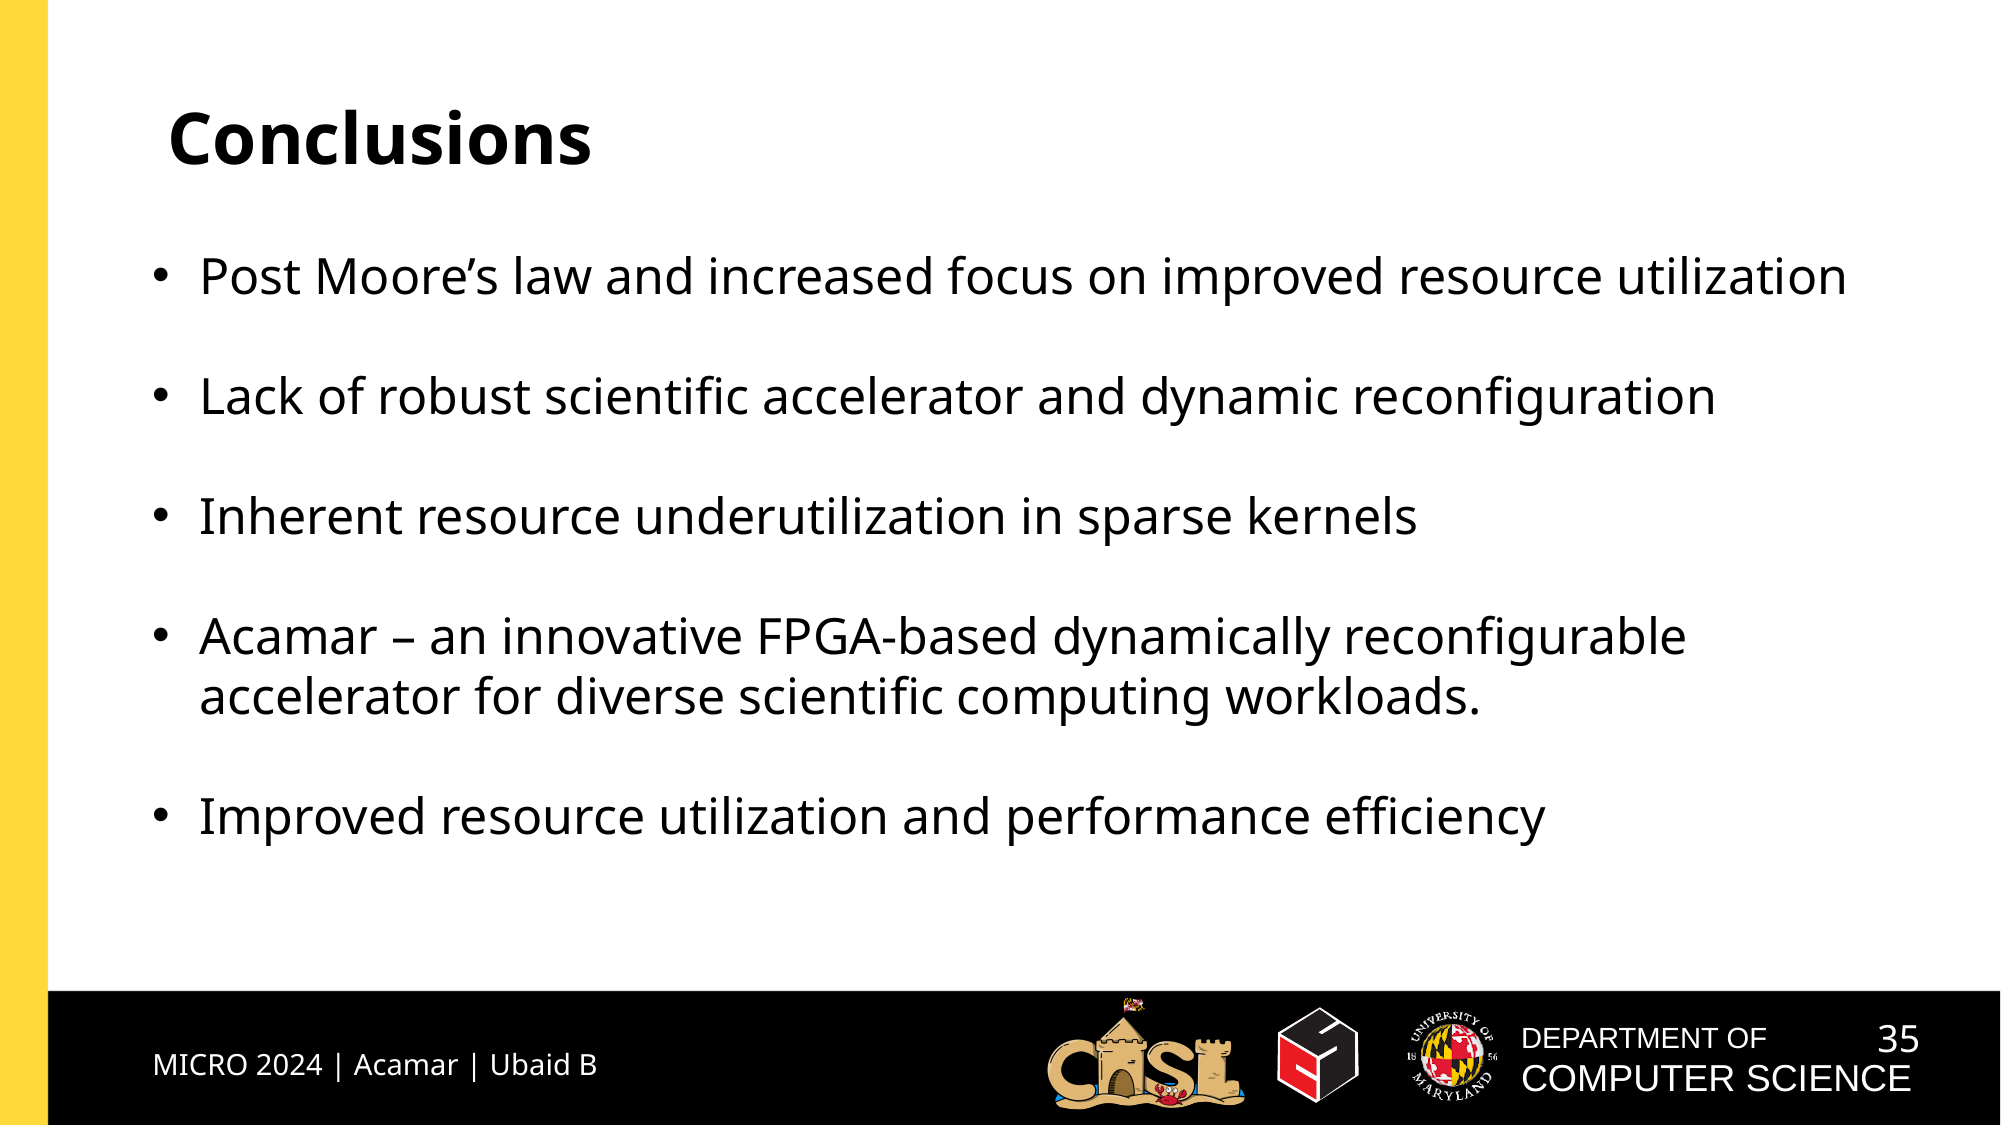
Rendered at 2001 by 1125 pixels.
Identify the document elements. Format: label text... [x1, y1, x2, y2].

footer MICRO 2024 | Acamar | Ubaid B [137, 1033, 1338, 1094]
title Conclusions [115, 50, 646, 188]
picture [0, 0, 2001, 1125]
text_box Post Moore’s law and increased focus on improved resource utilization Lack of robust scientific accelerator and dynamic reconfiguration Inherent resource underutilization in sparse kernels Acamar – an innovative FPGA-based dynamically reconfigurable accelerator for diverse scientific computing workloads. Improved resource utilization and performance efficiency [137, 237, 1967, 972]
